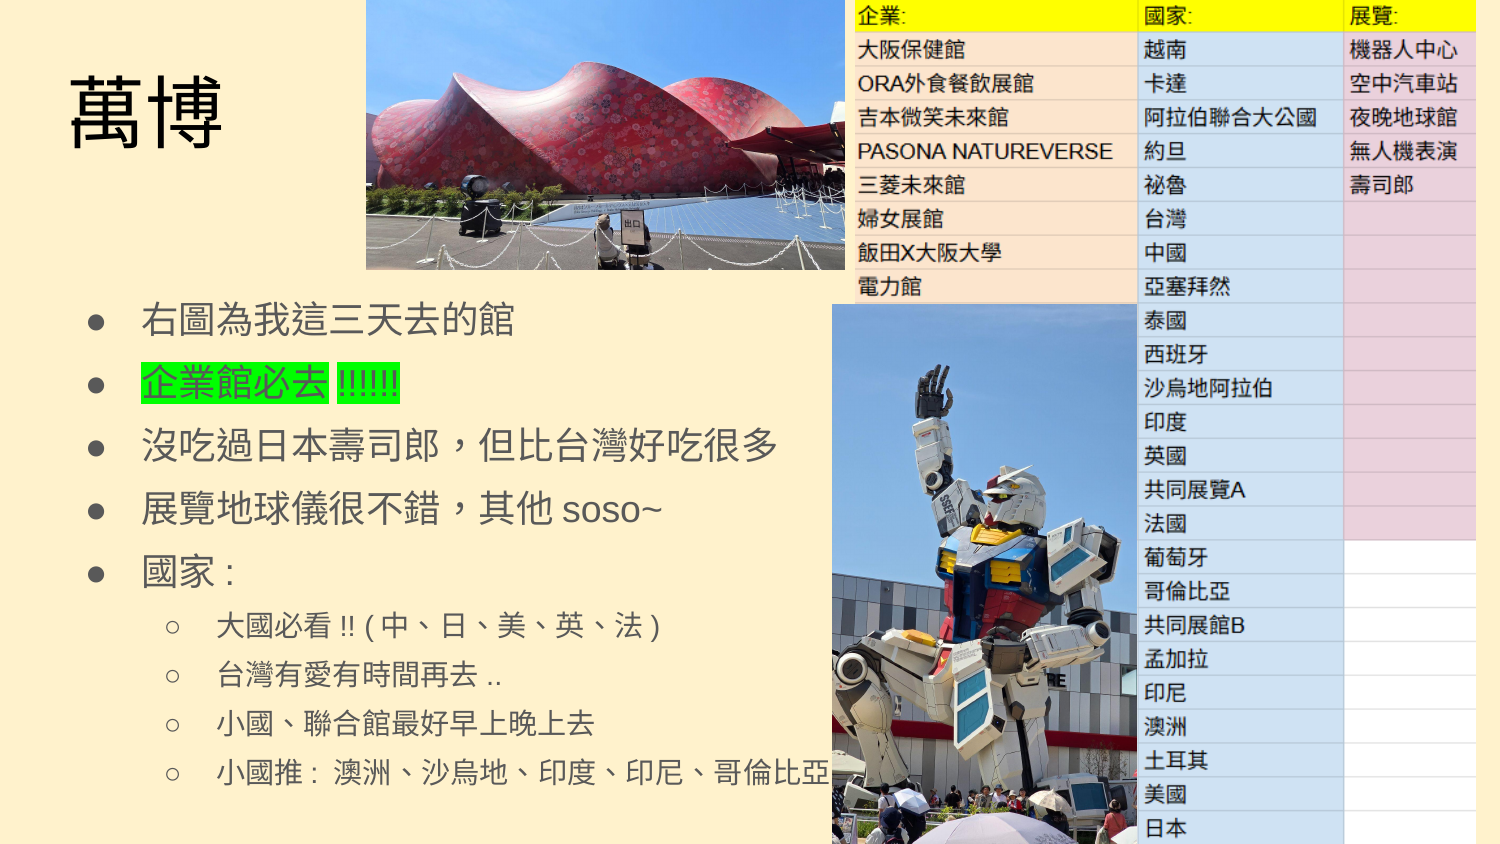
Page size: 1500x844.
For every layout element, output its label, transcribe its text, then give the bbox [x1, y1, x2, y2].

list 右圖為我這三天去的館 企業館必去!!!!!! 沒吃過日本壽司郎，但比台灣好吃很多 展覽地球儀很不錯，其他soso~ 國家: 大國必看!! (中、日、美、英、法) 台灣有愛有時間再去.. 小國、聯合館最好早上晚上去 小國推: 澳洲、沙烏地、印度、印尼、哥倫比亞 [51, 263, 850, 824]
title 萬博 [51, 55, 360, 196]
picture [832, 0, 1476, 844]
picture [365, 0, 845, 270]
